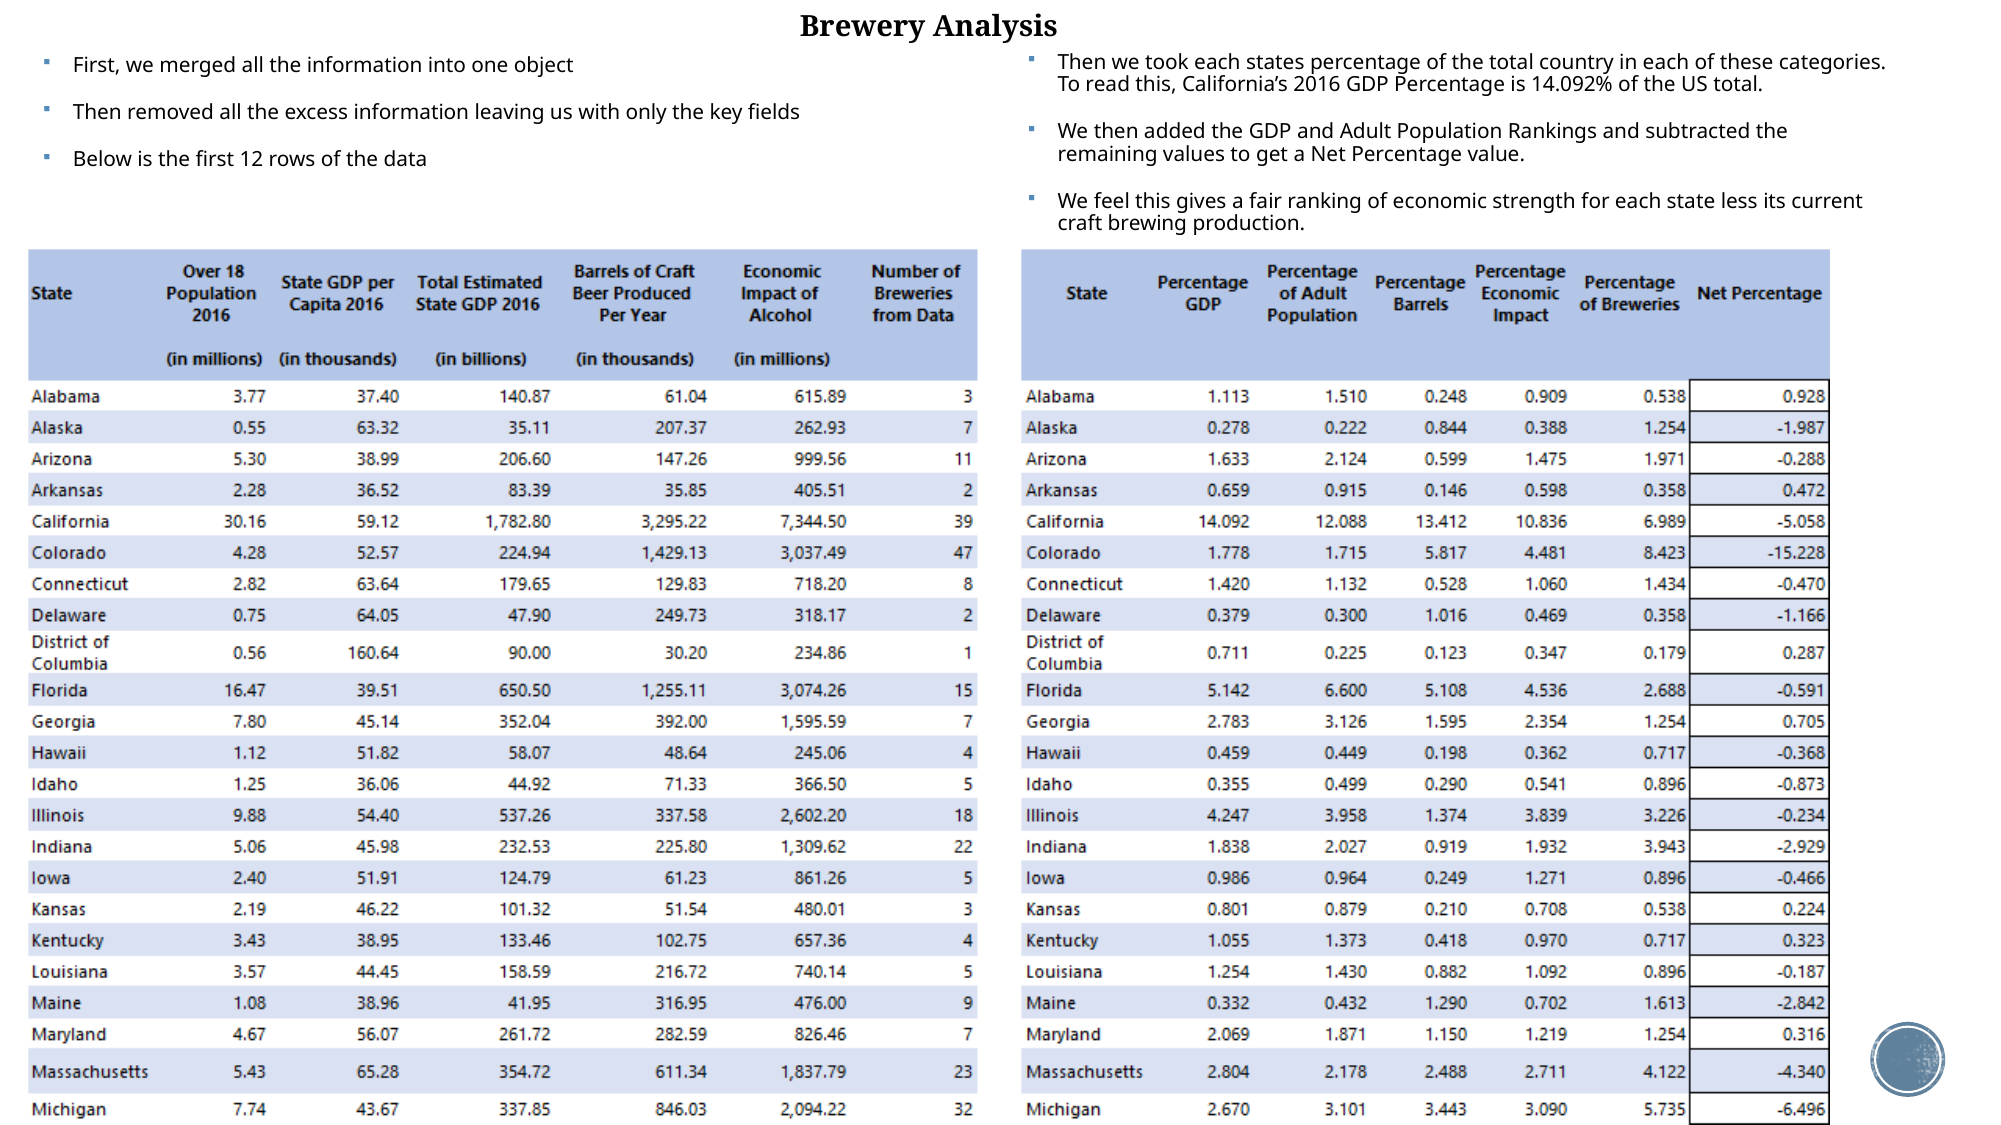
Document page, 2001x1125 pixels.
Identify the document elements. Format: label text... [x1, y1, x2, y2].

title Brewery Analysis [648, 8, 1209, 47]
text_box Then we took each states percentage of the total country in each of these categories. To read this, California’s 2016 GDP Percentage is 14.092% of the US total. We then added the GDP and Adult Population Rankings and subtracted the remaining values to get a Net Percentage value. We feel this gives a fair ranking of economic strength for each state less its current craft brewing production. [1012, 43, 1902, 302]
picture [27, 248, 1831, 1125]
list First, we merged all the information into one object Then removed all the excess information leaving us with only the key fields Below is the first 12 rows of the data [27, 46, 917, 247]
